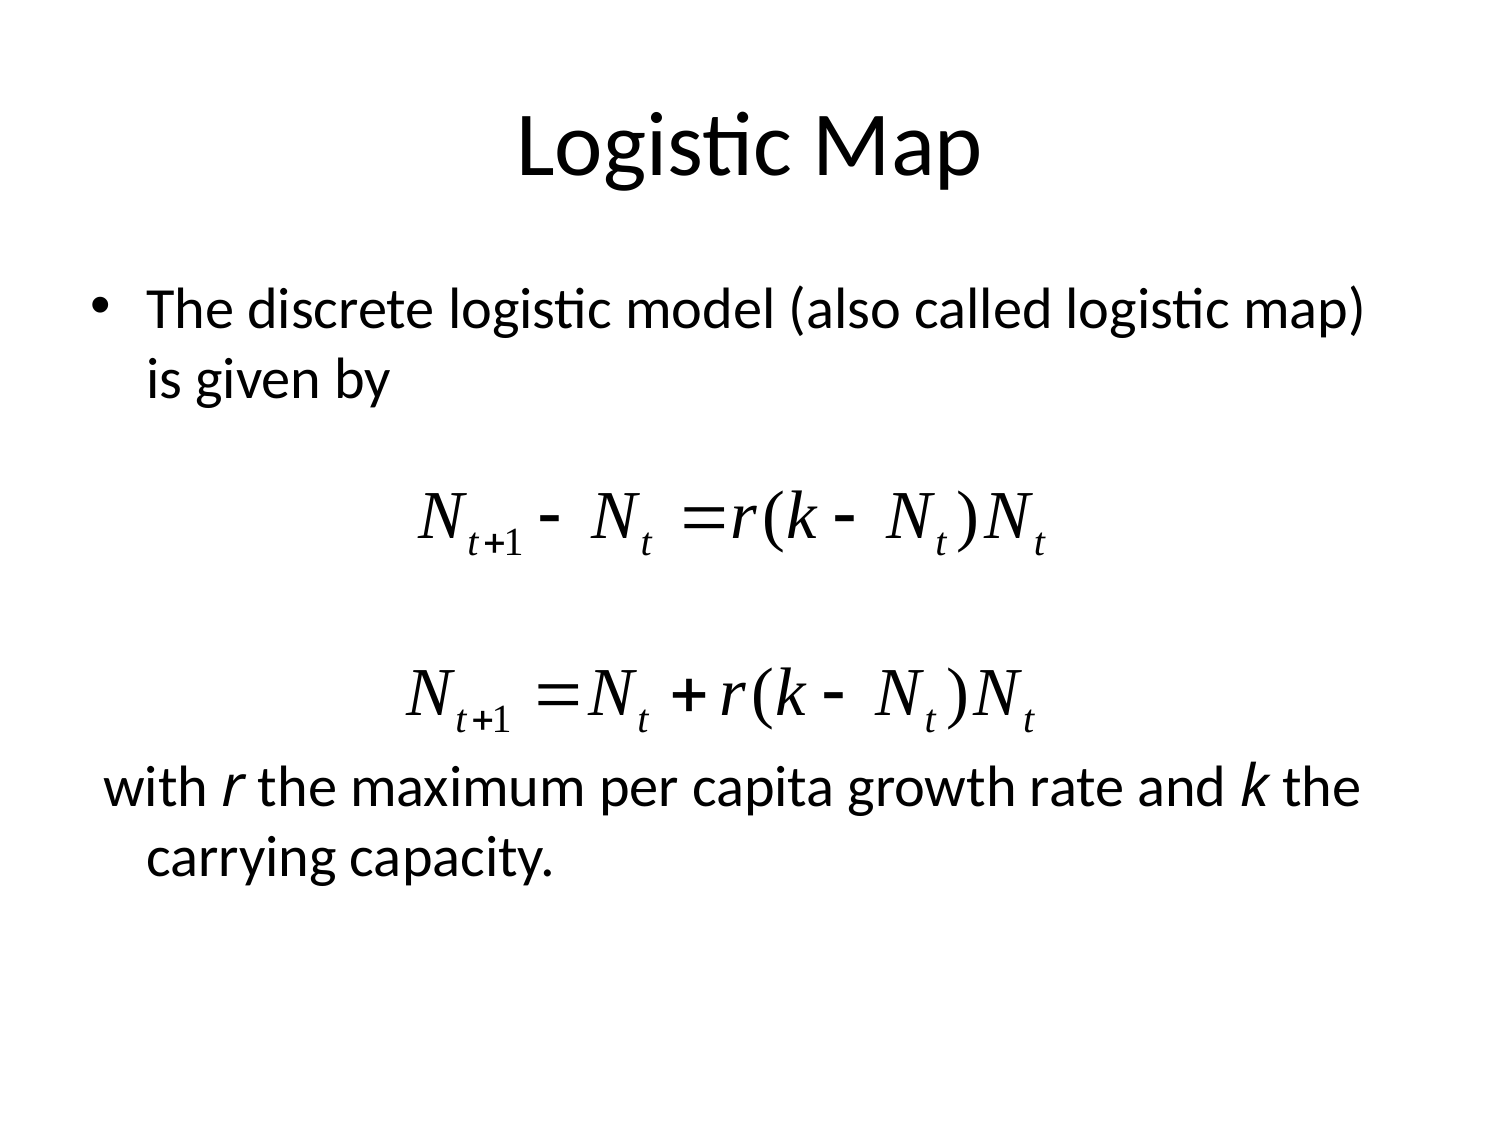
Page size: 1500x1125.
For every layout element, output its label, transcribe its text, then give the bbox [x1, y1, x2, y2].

title Logistic Map [75, 45, 1425, 233]
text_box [392, 646, 1051, 750]
list The discrete logistic model (also called logistic map) is given by with r the maximum per capita growth rate and k the carrying capacity. [75, 262, 1425, 1005]
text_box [404, 469, 1063, 573]
